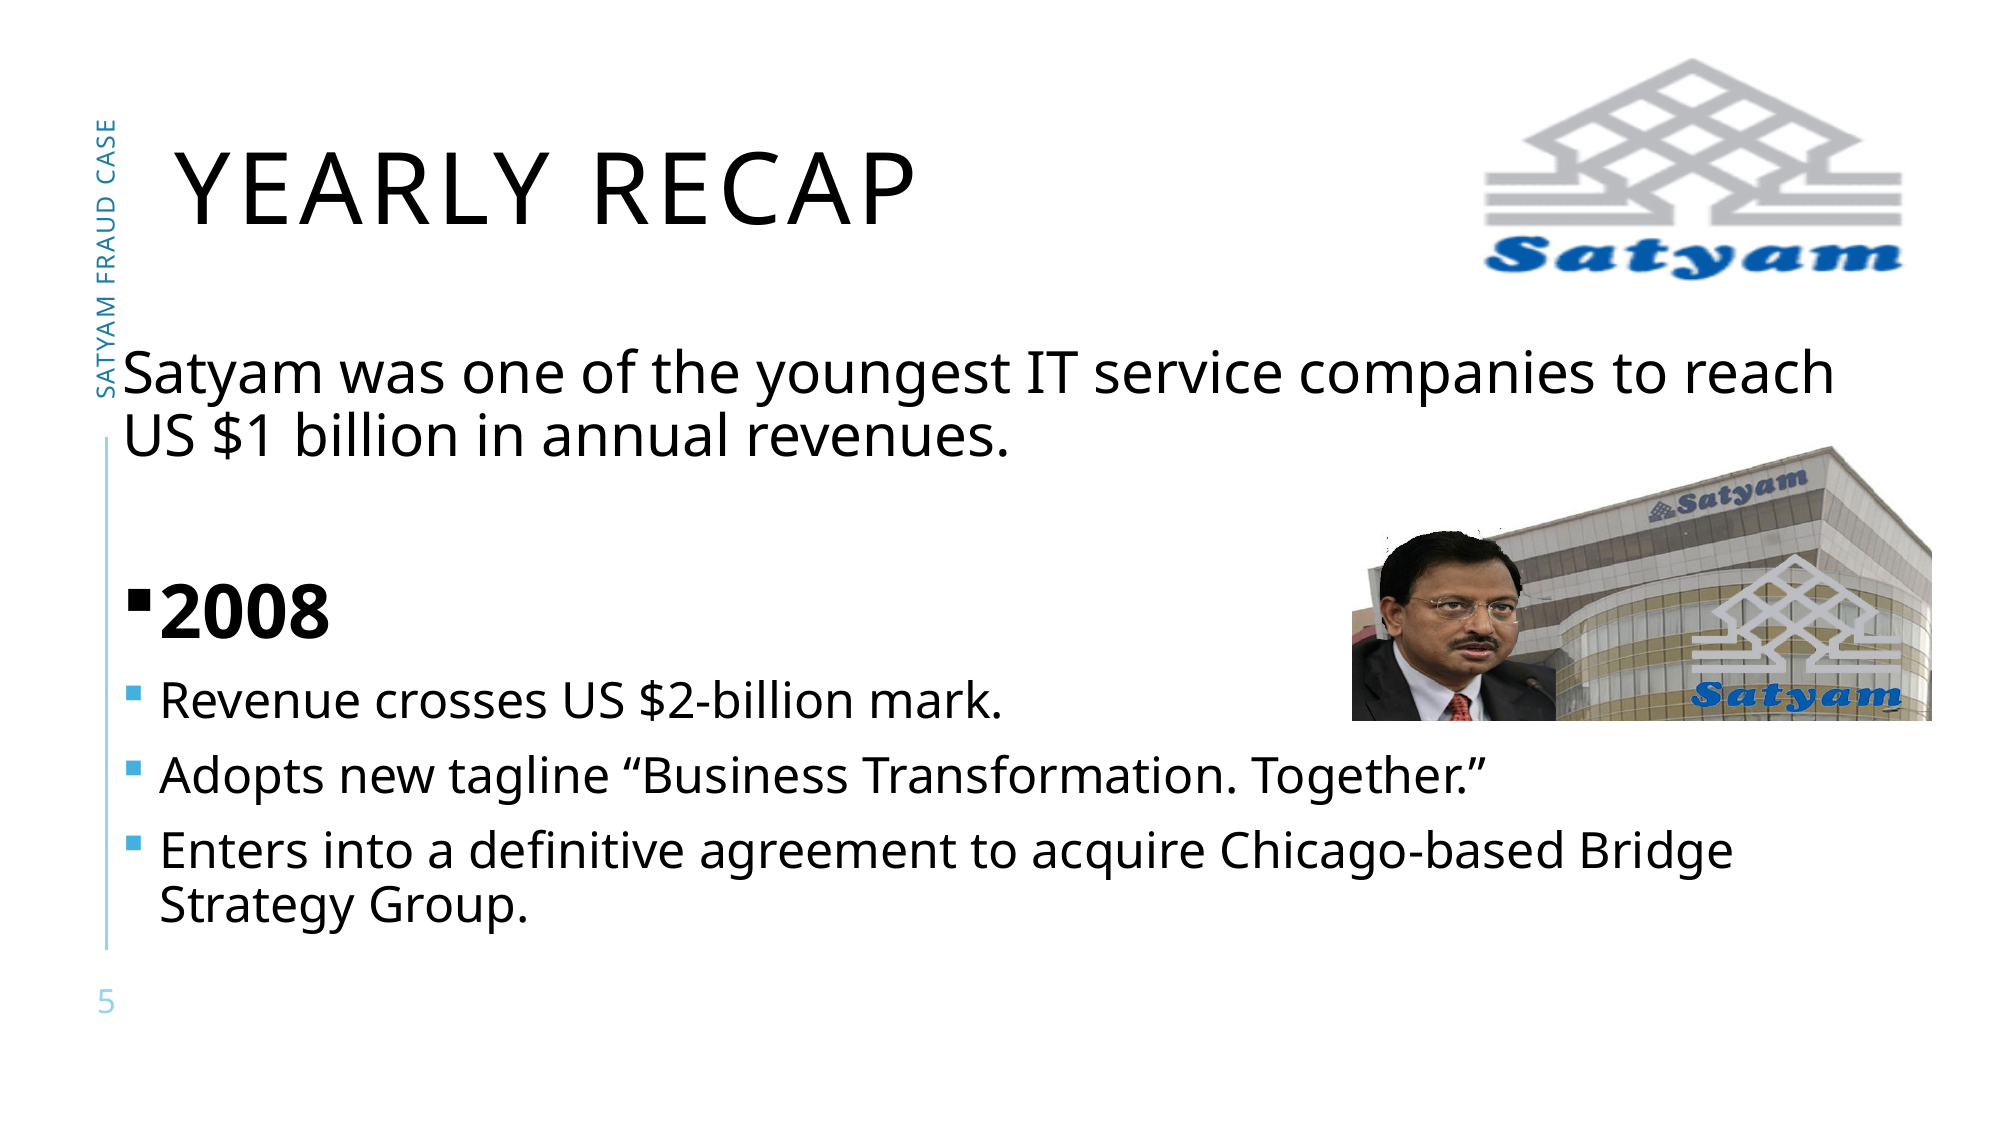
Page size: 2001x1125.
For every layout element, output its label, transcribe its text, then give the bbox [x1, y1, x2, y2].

slide_number 5 [68, 987, 144, 1018]
picture [1352, 443, 1932, 721]
footer Satyam fraud case [87, 84, 122, 400]
list Satyam was one of the youngest IT service companies to reach US $1 billion in annual revenues. 2008 Revenue crosses US $2-billion mark. Adopts new tagline “Business Transformation. Together.” Enters into a definitive agreement to acquire Chicago-based Bridge Strategy Group. [122, 343, 1897, 988]
title Yearly recap [174, 138, 1424, 289]
picture [1424, 27, 1962, 289]
